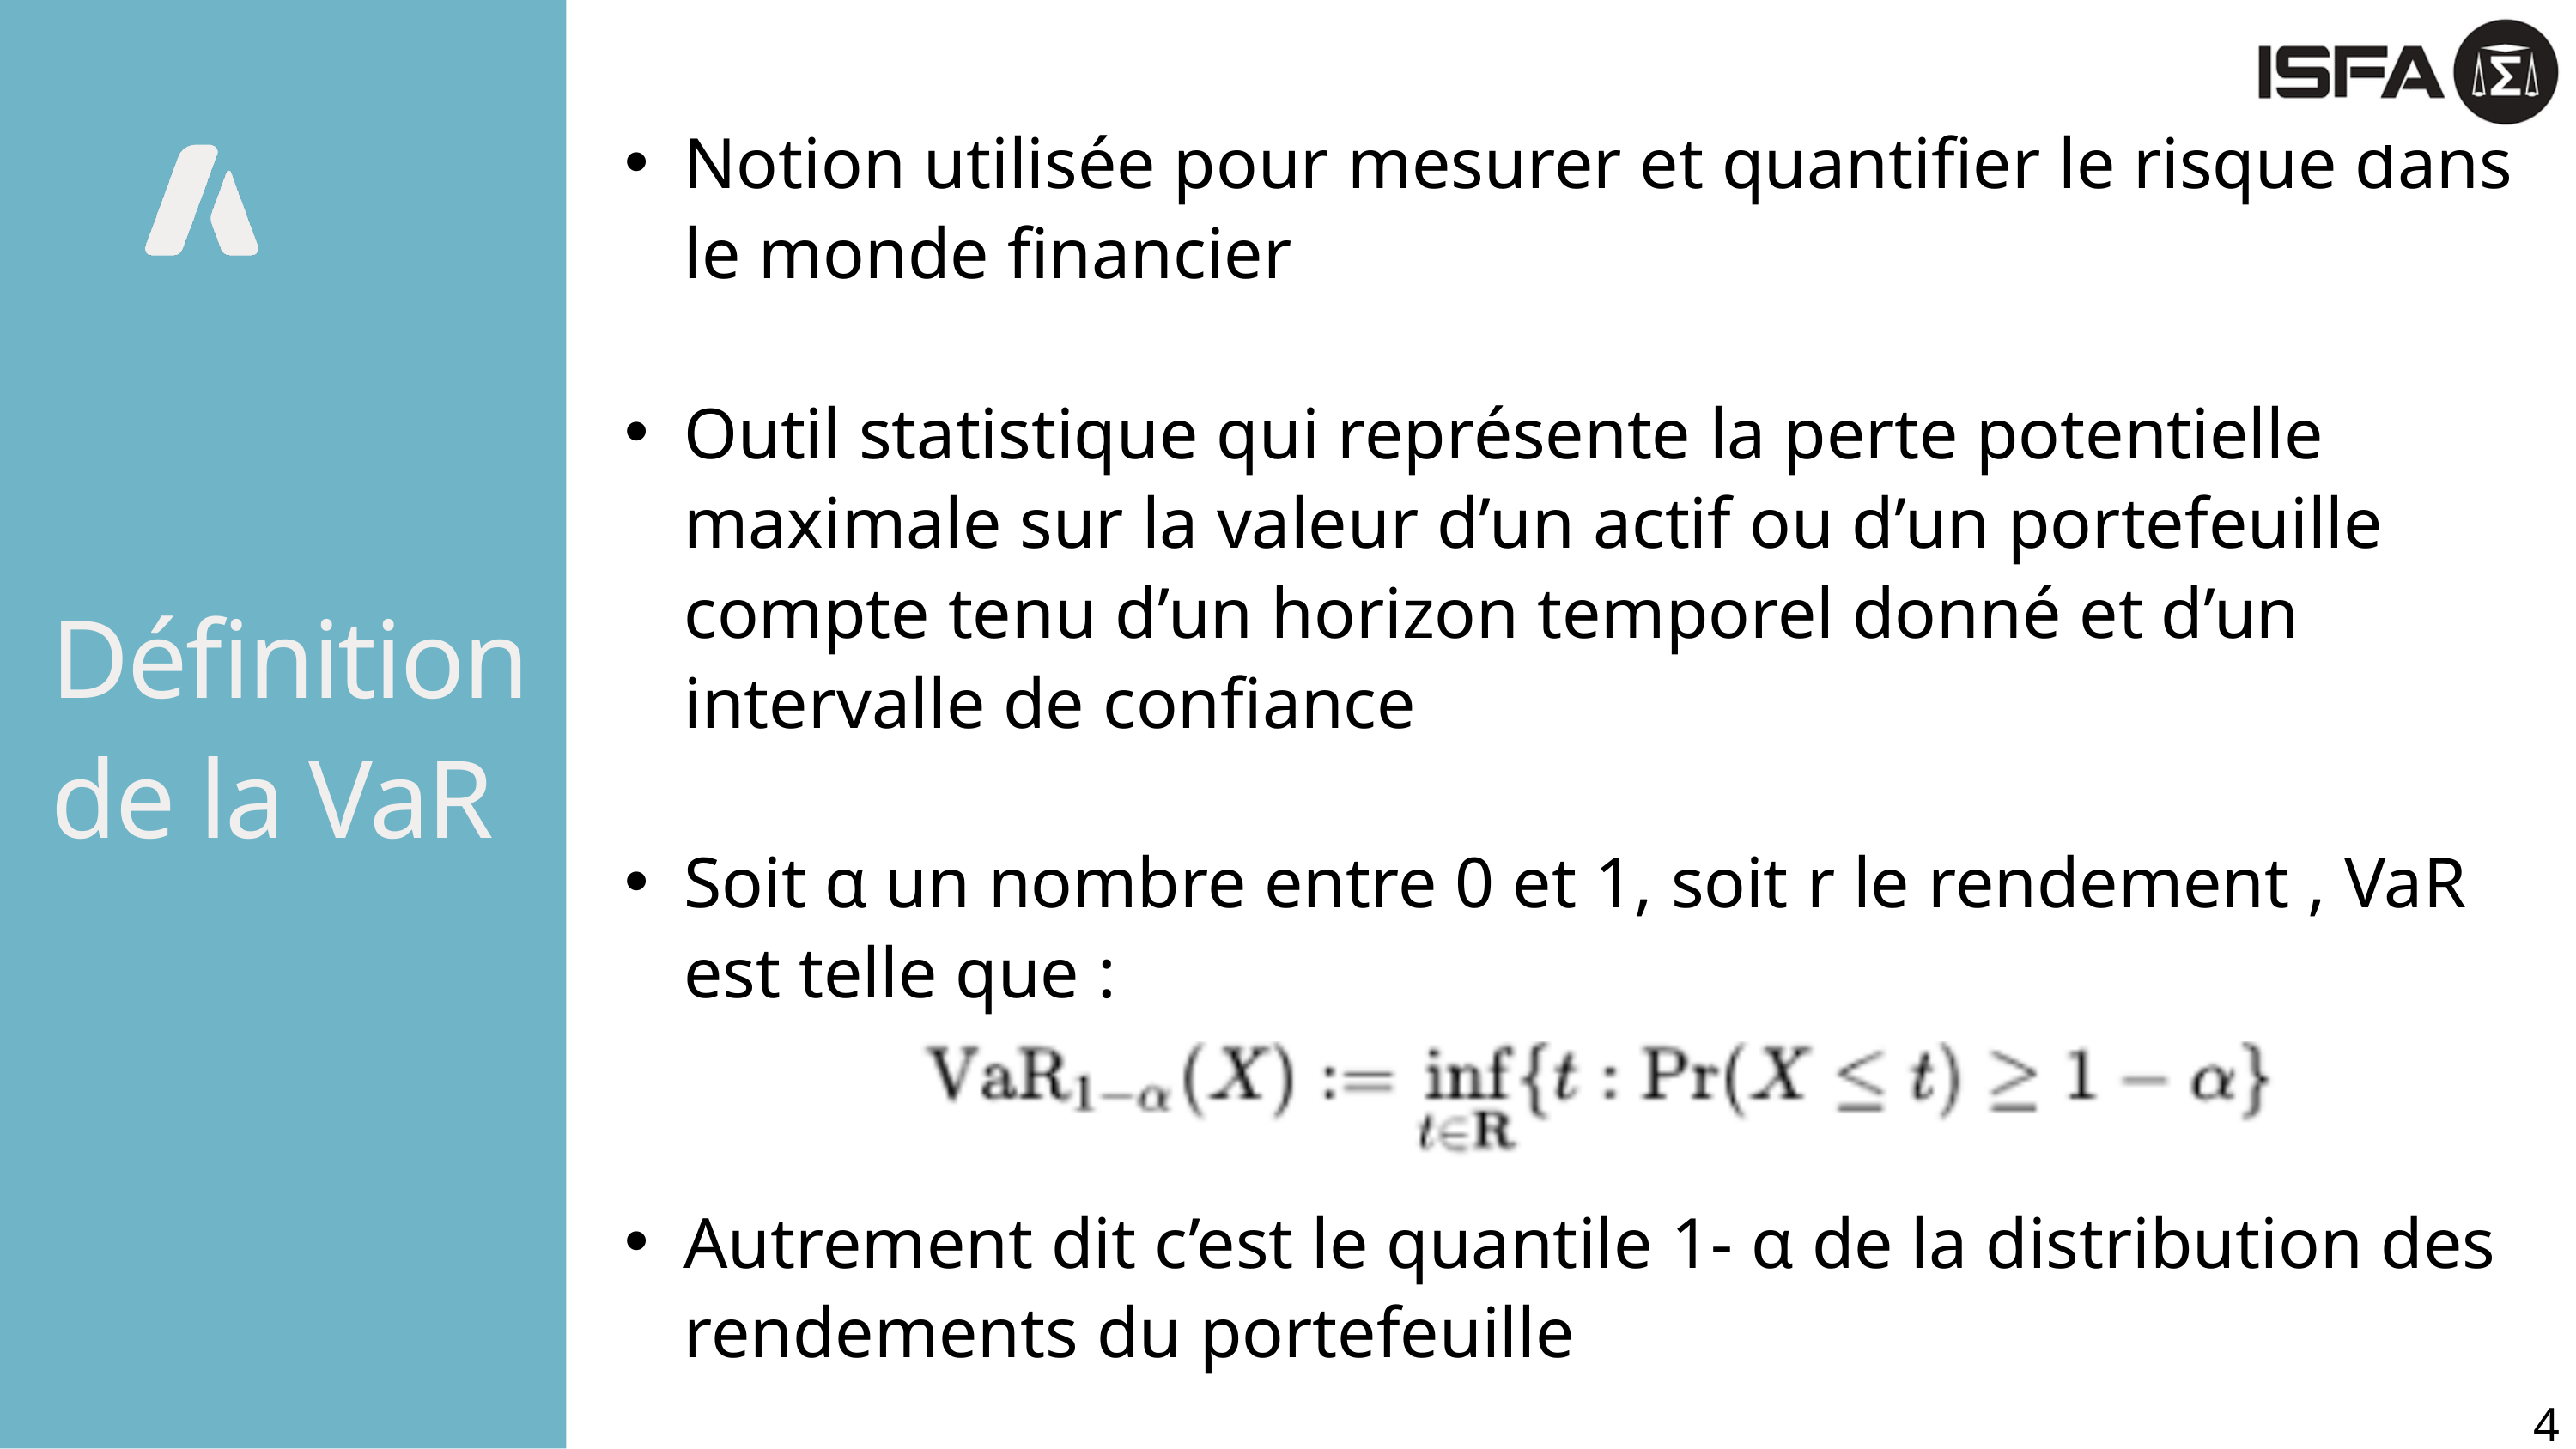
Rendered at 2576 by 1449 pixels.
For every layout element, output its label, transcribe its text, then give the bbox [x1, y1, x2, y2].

text_box Définition de la VaR [51, 580, 567, 860]
text_box [2239, 0, 2576, 145]
text_box Notion utilisée pour mesurer et quantifier le risque dans le monde financier Outil statistique qui représente la perte potentielle maximale sur la valeur d’un actif ou d’un portefeuille compte tenu d’un horizon temporel donné et d’un intervalle de confiance Soit α un nombre entre 0 et 1, soit r le rendement , VaR est telle que : Autrement dit c’est le quantile 1- α de la distribution des rendements du portefeuille [567, 112, 2576, 1449]
text_box [144, 144, 258, 256]
text_box [0, 0, 567, 1449]
text_box 4 [2531, 1391, 2562, 1449]
text_box [919, 1041, 2275, 1165]
